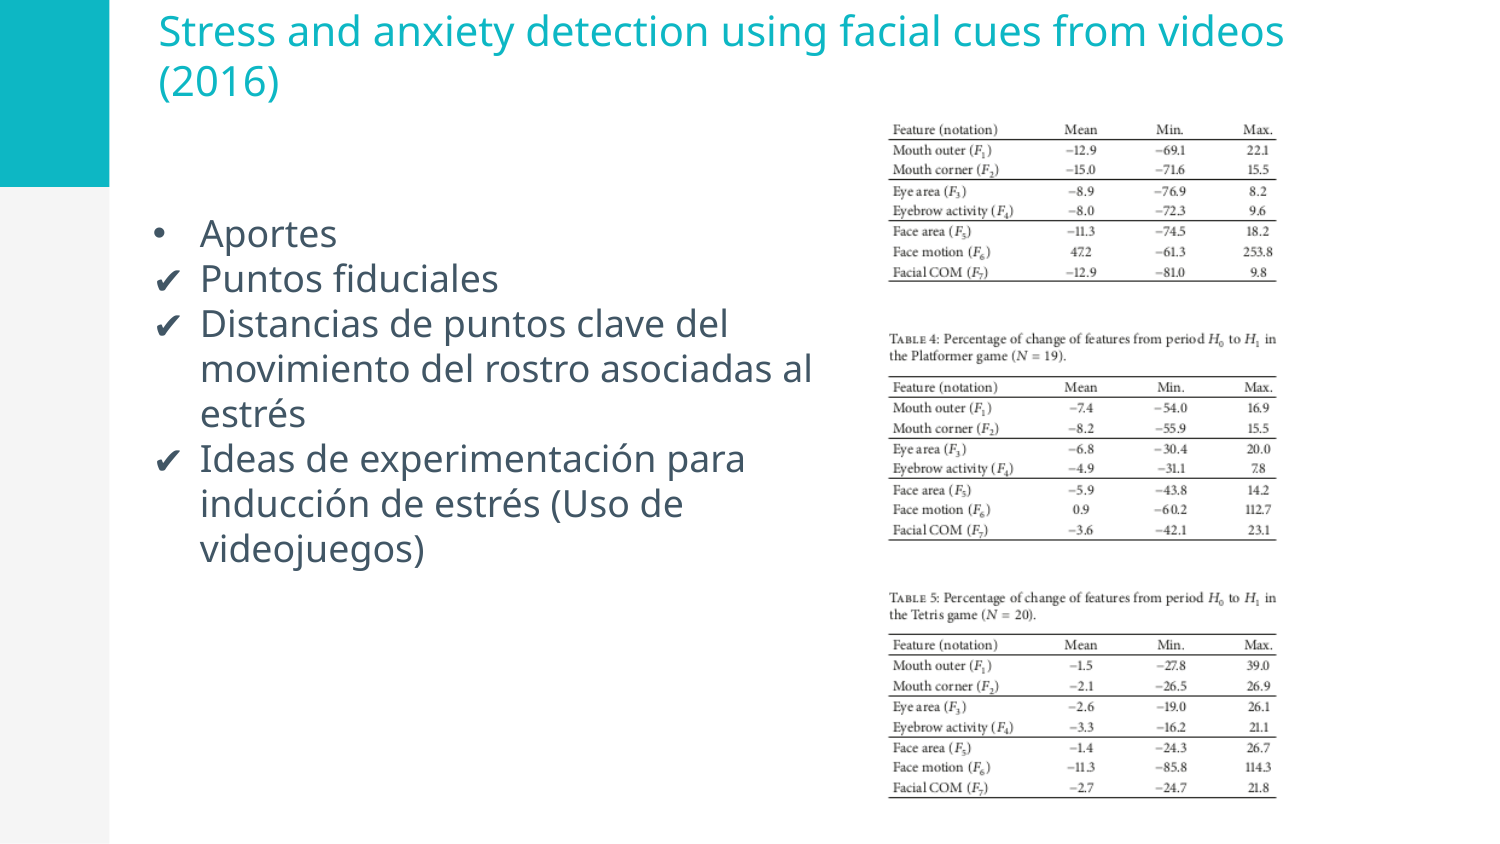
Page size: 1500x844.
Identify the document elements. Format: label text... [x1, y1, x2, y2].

text_box Aportes Puntos fiduciales Distancias de puntos clave del movimiento del rostro asociadas al estrés Ideas de experimentación para inducción de estrés (Uso de videojuegos) [119, 194, 846, 693]
picture [880, 119, 1330, 810]
text_box Stress and anxiety detection using facial cues from videos (2016) [143, 26, 1372, 120]
text_box [0, 0, 110, 187]
